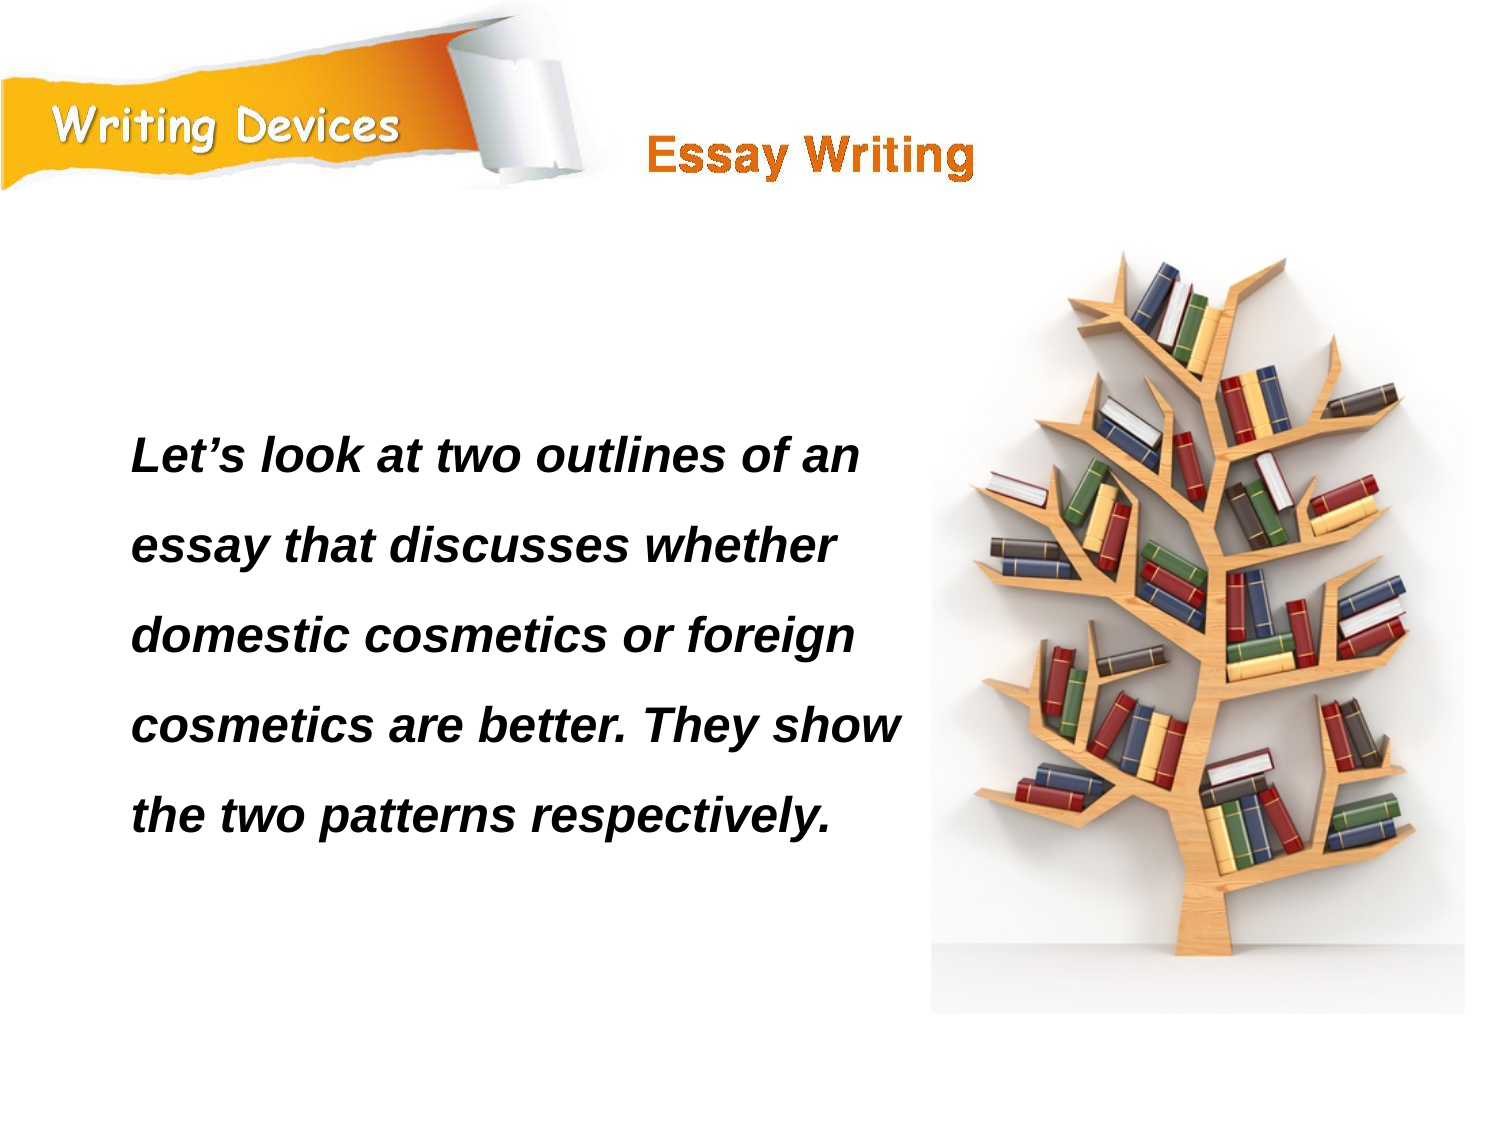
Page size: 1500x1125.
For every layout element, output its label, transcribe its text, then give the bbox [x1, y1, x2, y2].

picture [0, 0, 1199, 192]
text_box Let’s look at two outlines of an essay that discusses whether domestic cosmetics or foreign cosmetics are better. They show the two patterns respectively. [115, 385, 925, 850]
picture [930, 213, 1465, 1015]
